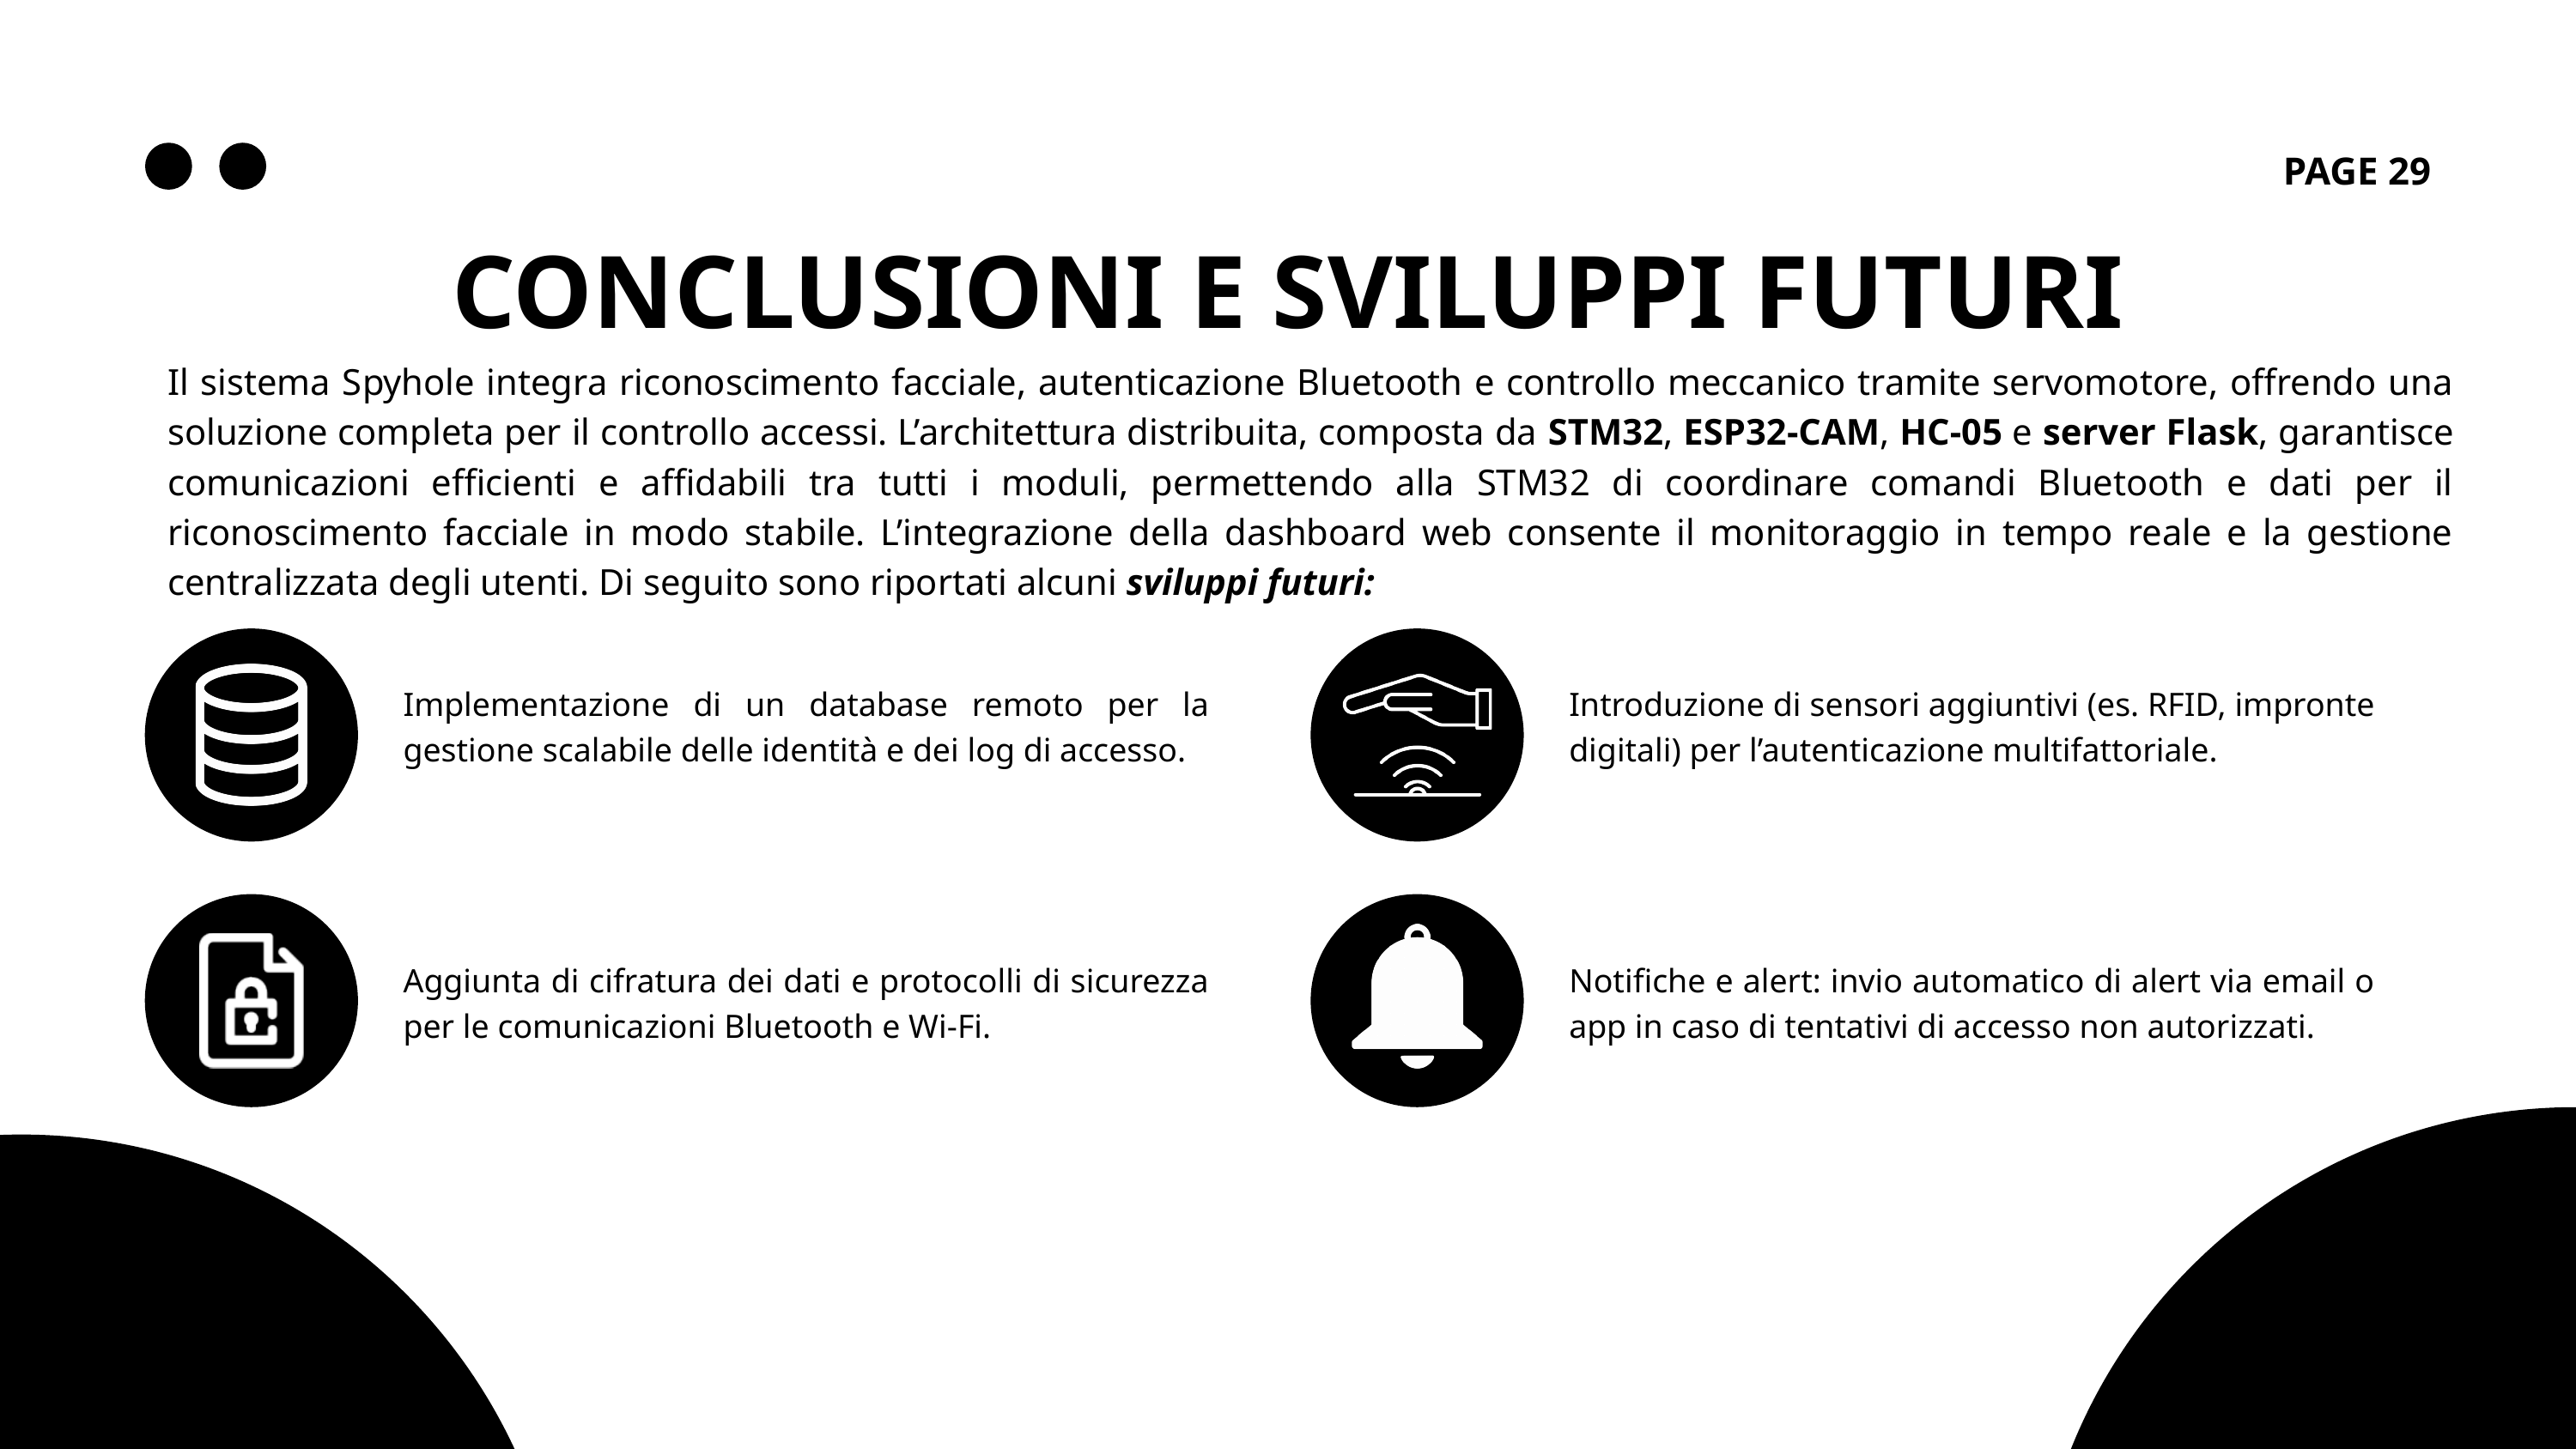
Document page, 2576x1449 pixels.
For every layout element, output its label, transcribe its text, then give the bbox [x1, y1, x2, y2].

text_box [144, 627, 359, 842]
text_box Implementazione di un database remoto per la gestione scalabile delle identità e dei log di accesso. [403, 677, 1210, 768]
text_box Il sistema Spyhole integra riconoscimento facciale, autenticazione Bluetooth e controllo meccanico tramite servomotore, offrendo una soluzione completa per il controllo accessi. L’architettura distribuita, composta da STM32, ESP32-CAM, HC-05 e server Flask, garantisce comunicazioni efficienti e affidabili tra tutti i moduli, permettendo alla STM32 di coordinare comandi Bluetooth e dati per il riconoscimento facciale in modo stabile. L’integrazione della dashboard web consente il monitoraggio in tempo reale e la gestione centralizzata degli utenti. Di seguito sono riportati alcuni sviluppi futuri: [167, 352, 2454, 603]
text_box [0, 1134, 566, 1449]
text_box Introduzione di sensori aggiuntivi (es. RFID, impronte digitali) per l’autenticazione multifattoriale. [1569, 677, 2376, 768]
text_box CONCLUSIONI E SVILUPPI FUTURI [326, 208, 2250, 349]
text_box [144, 894, 359, 1107]
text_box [1310, 627, 1524, 842]
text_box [1310, 894, 1524, 1107]
text_box Notifiche e alert: invio automatico di alert via email o app in caso di tentativi di accesso non autorizzati. [1569, 954, 2376, 1045]
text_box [144, 142, 267, 191]
text_box PAGE 29 [2234, 139, 2432, 192]
text_box Aggiunta di cifratura dei dati e protocolli di sicurezza per le comunicazioni Bluetooth e Wi-Fi. [403, 954, 1210, 1045]
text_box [2032, 1106, 2576, 1449]
